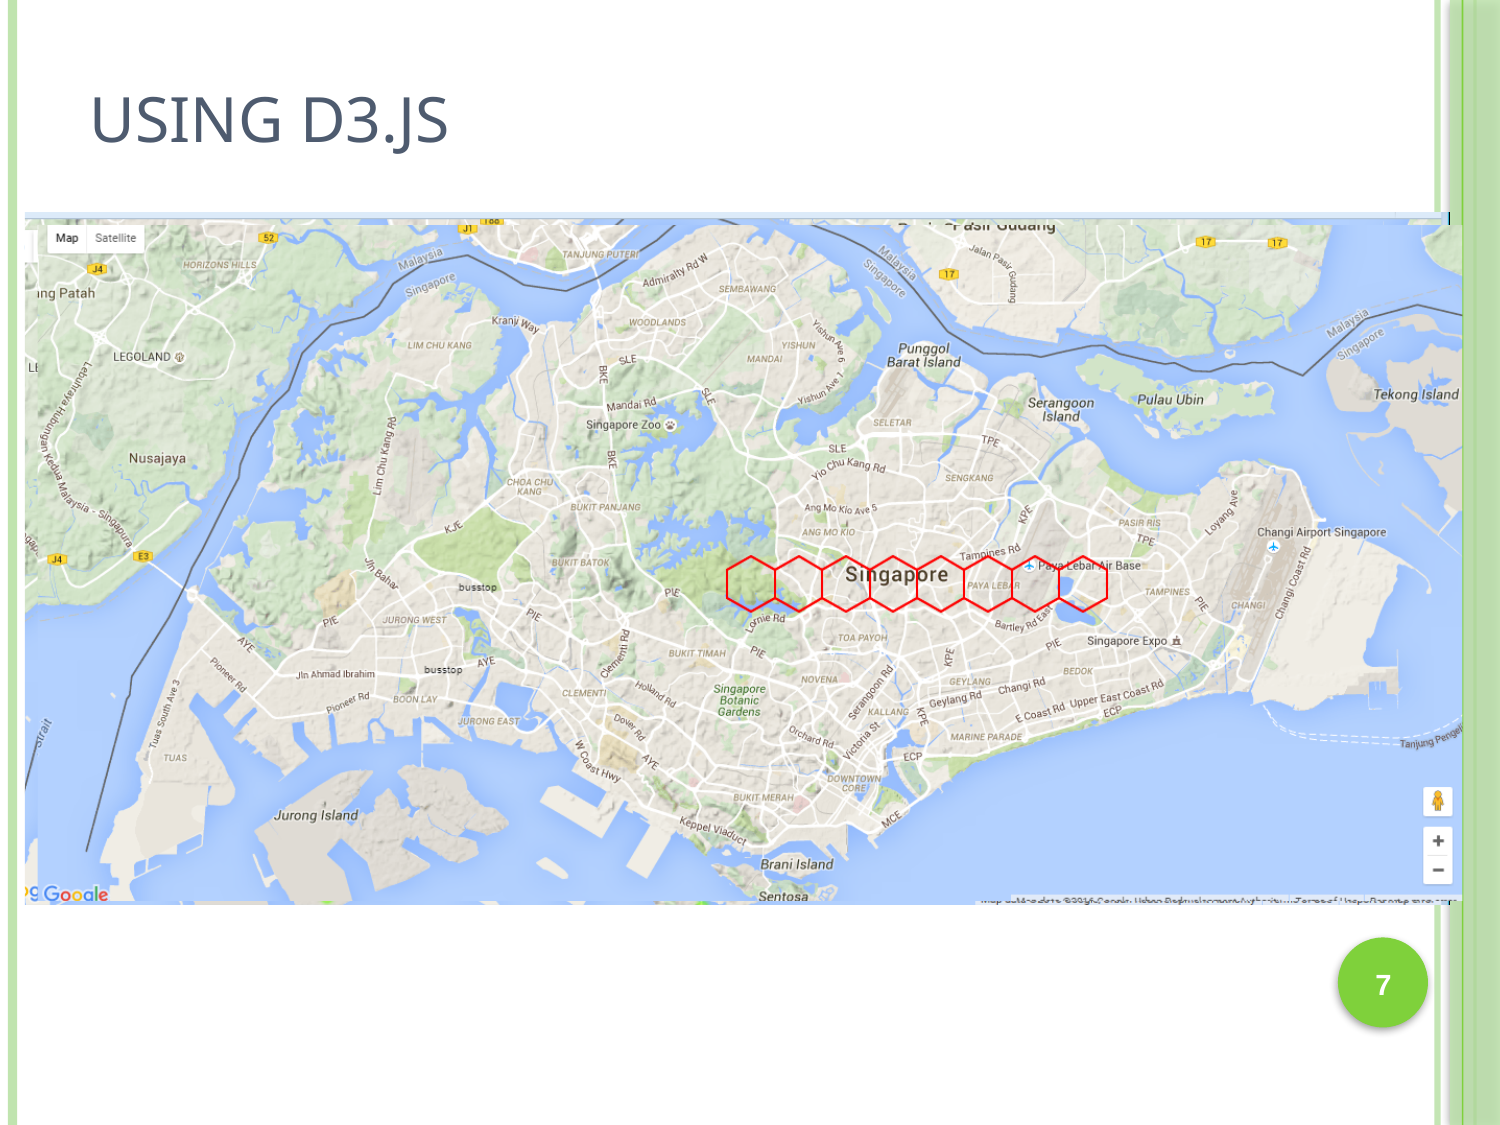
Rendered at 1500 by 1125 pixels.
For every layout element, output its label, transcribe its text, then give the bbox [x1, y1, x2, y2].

picture [24, 211, 1463, 905]
title Using D3.JS [75, 45, 1300, 163]
slide_number 7 [1333, 940, 1434, 1027]
